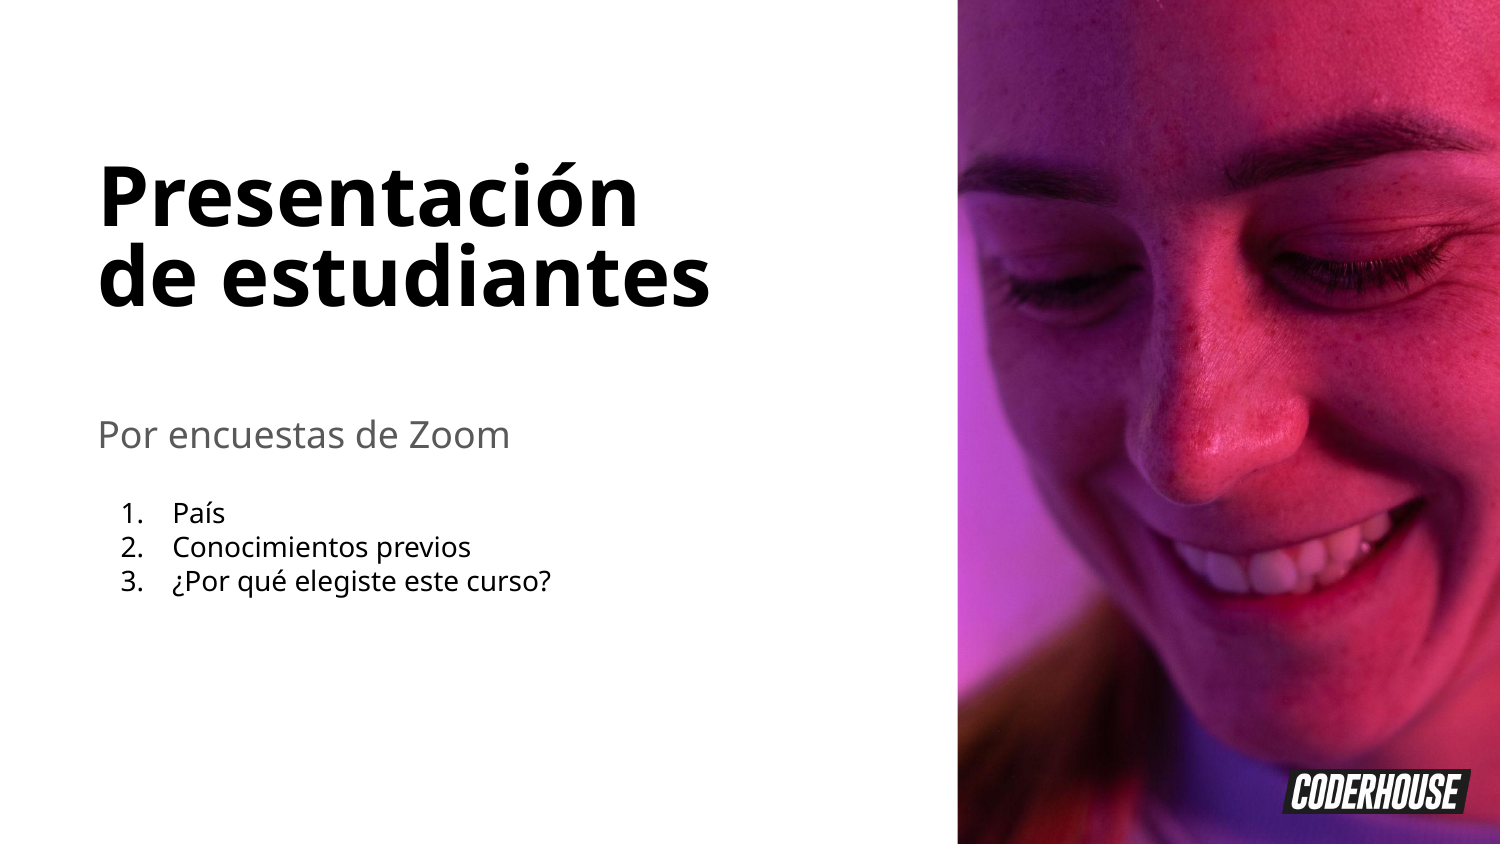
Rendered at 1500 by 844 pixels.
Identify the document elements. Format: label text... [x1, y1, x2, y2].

picture [957, 0, 1500, 844]
text_box Presentación de estudiantes [82, 147, 901, 338]
text_box Por encuestas de Zoom País Conocimientos previos ¿Por qué elegiste este curso? [82, 395, 901, 612]
